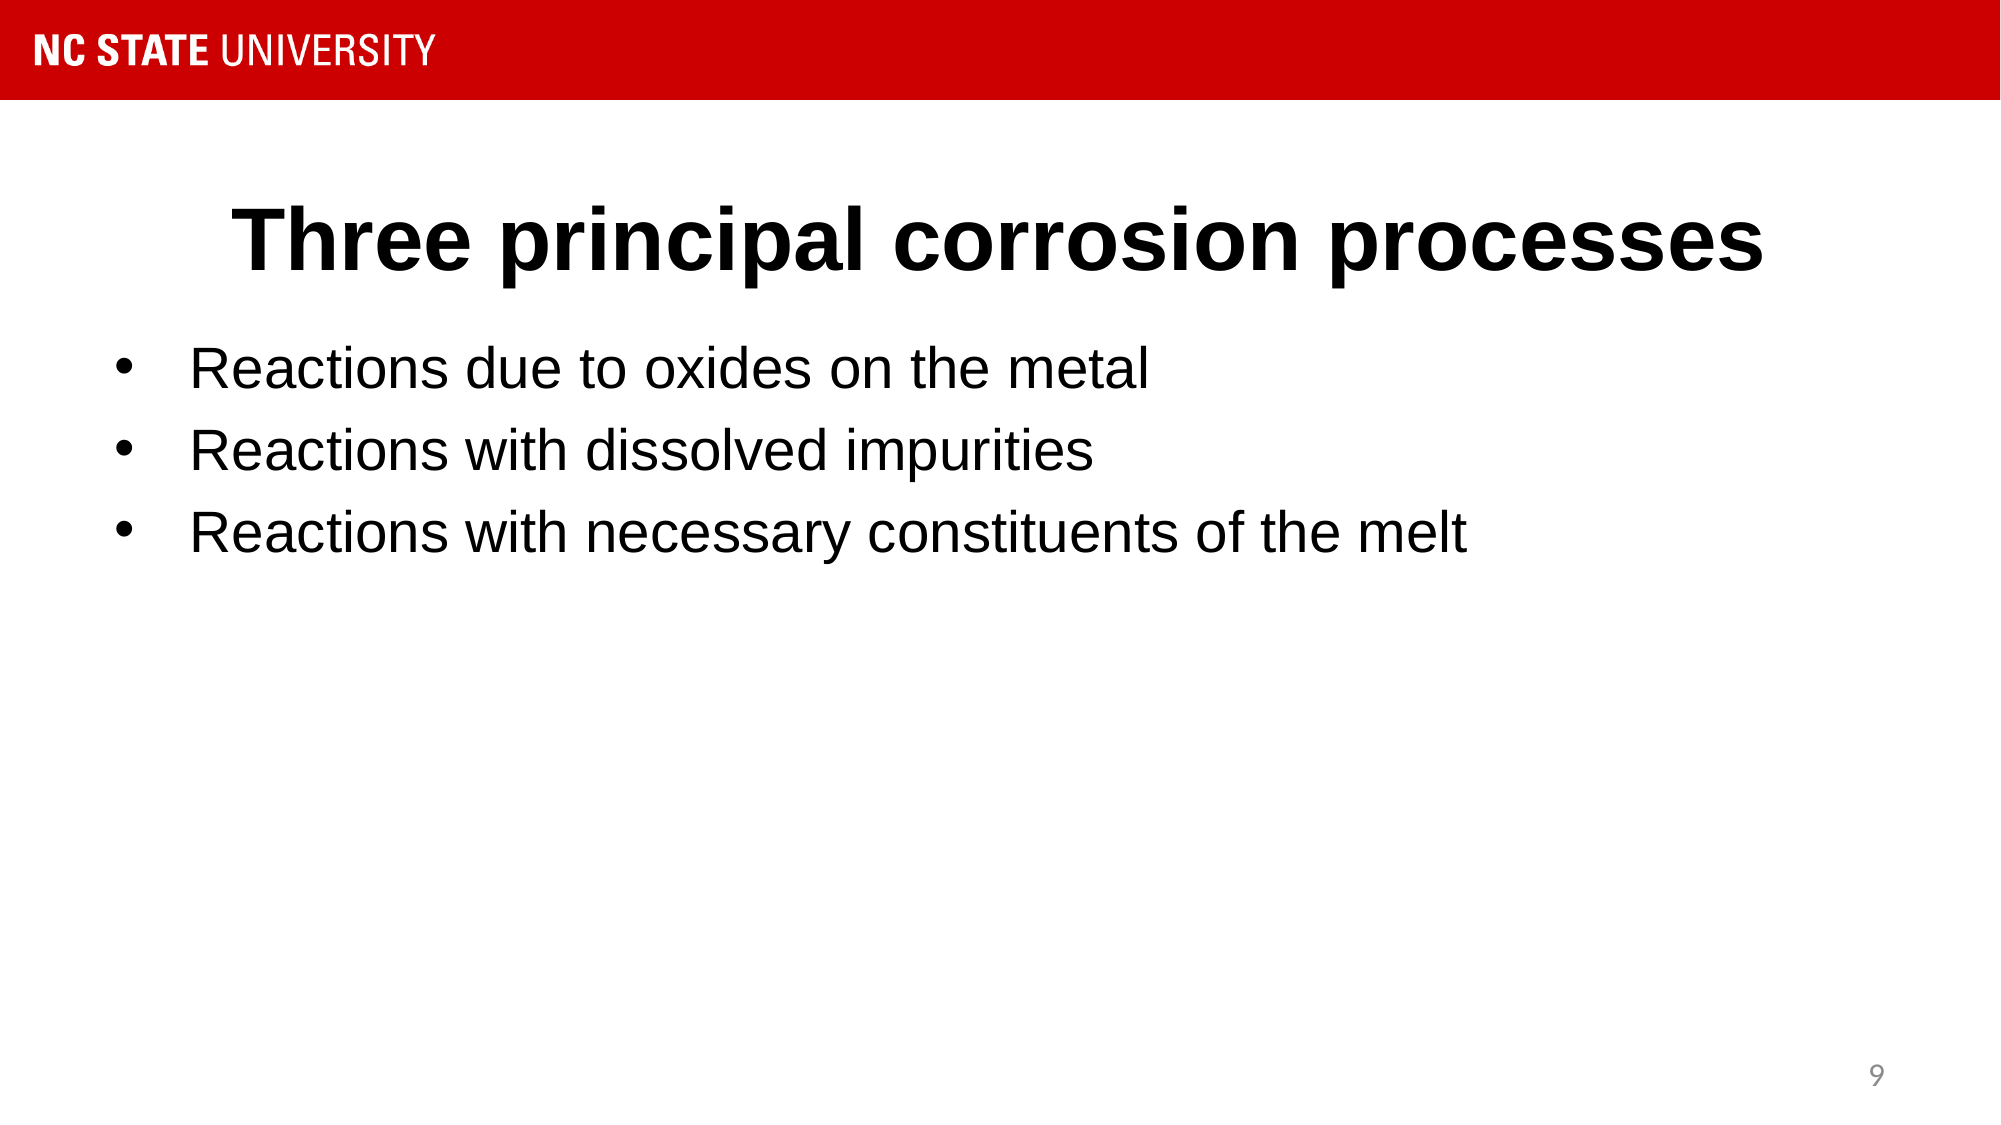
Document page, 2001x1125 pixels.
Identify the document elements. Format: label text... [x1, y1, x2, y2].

slide_number 9 [1433, 1042, 1900, 1103]
list Reactions due to oxides on the metal Reactions with dissolved impurities Reactions with necessary constituents of the melt [99, 322, 1900, 1005]
picture [0, 0, 2001, 100]
title Three principal corrosion processes [99, 147, 1900, 322]
